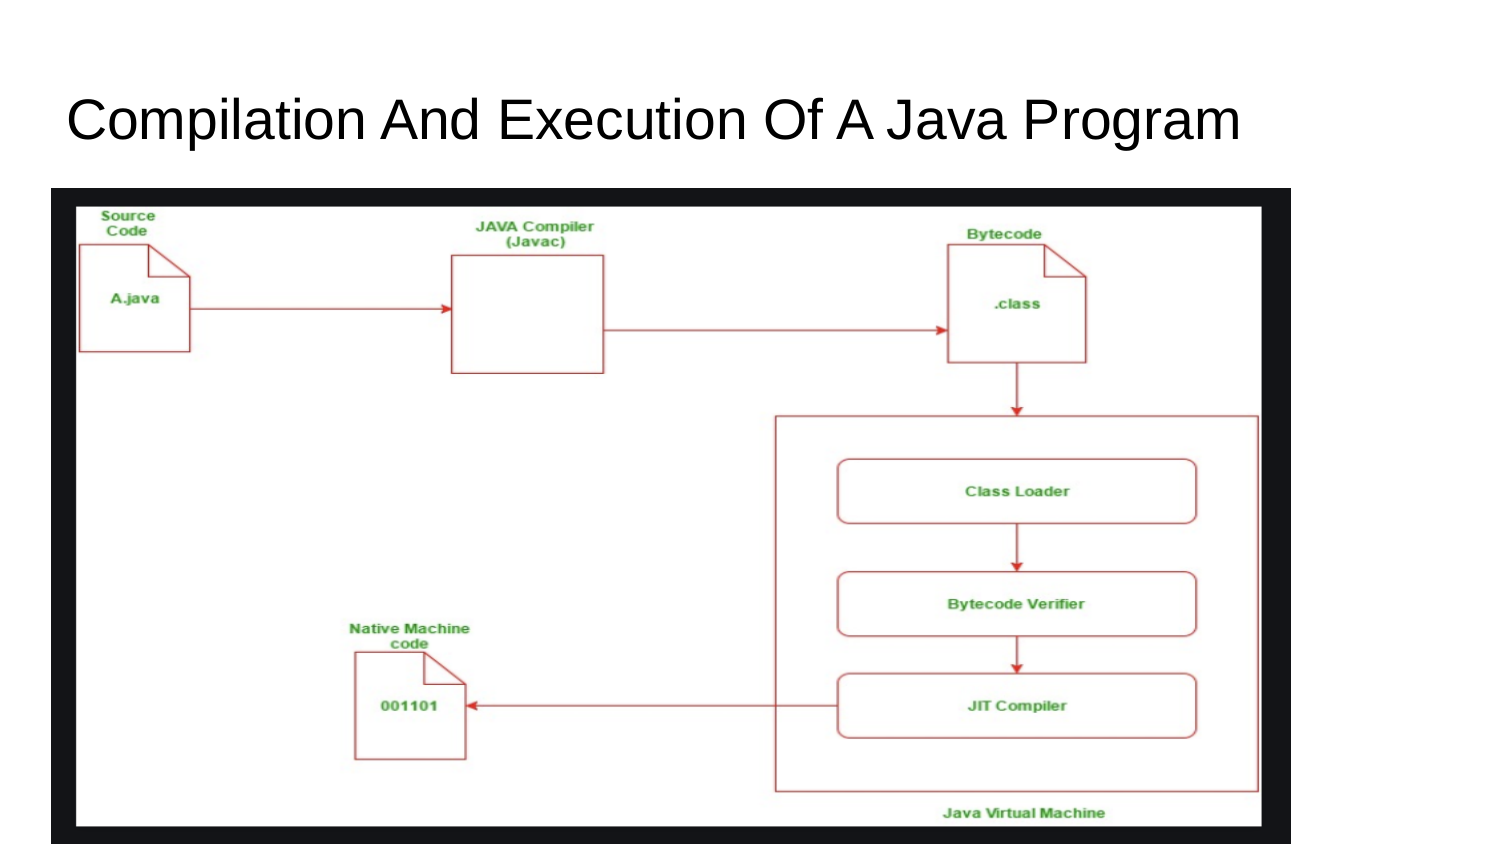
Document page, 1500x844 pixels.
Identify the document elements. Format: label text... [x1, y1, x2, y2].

picture [50, 188, 1292, 844]
title Compilation And Execution Of A Java Program [51, 72, 1449, 167]
